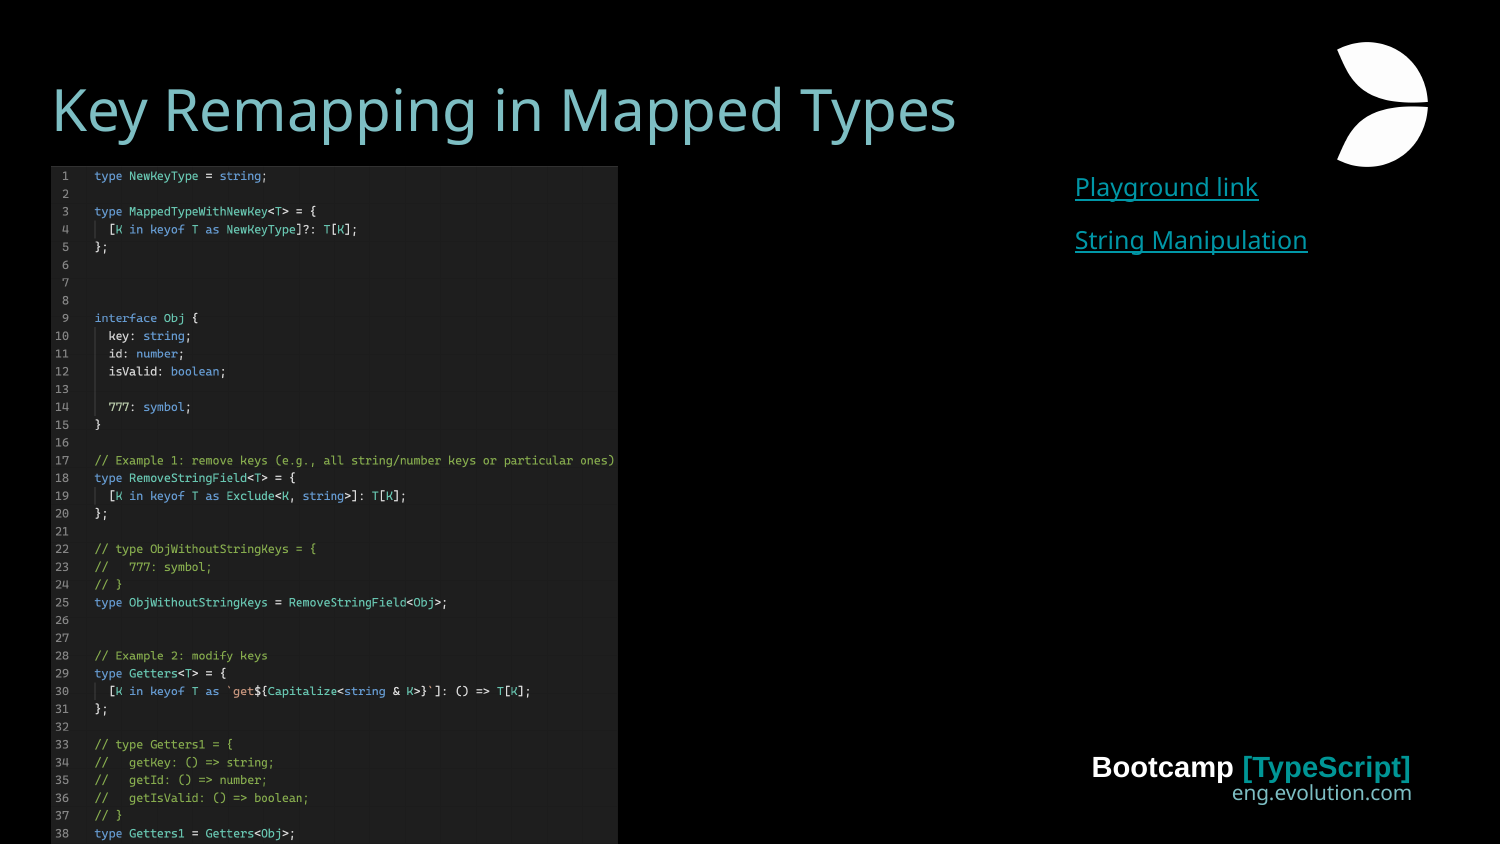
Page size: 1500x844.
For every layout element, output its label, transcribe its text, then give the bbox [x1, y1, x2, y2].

text_box Bootcamp [TypeScript] [1074, 732, 1428, 809]
picture [50, 166, 618, 844]
title Key Remapping in Mapped Types [51, 72, 1449, 167]
text_box String Manipulation [1074, 219, 1331, 272]
text_box Playground link [1074, 166, 1331, 219]
picture [1337, 42, 1428, 72]
